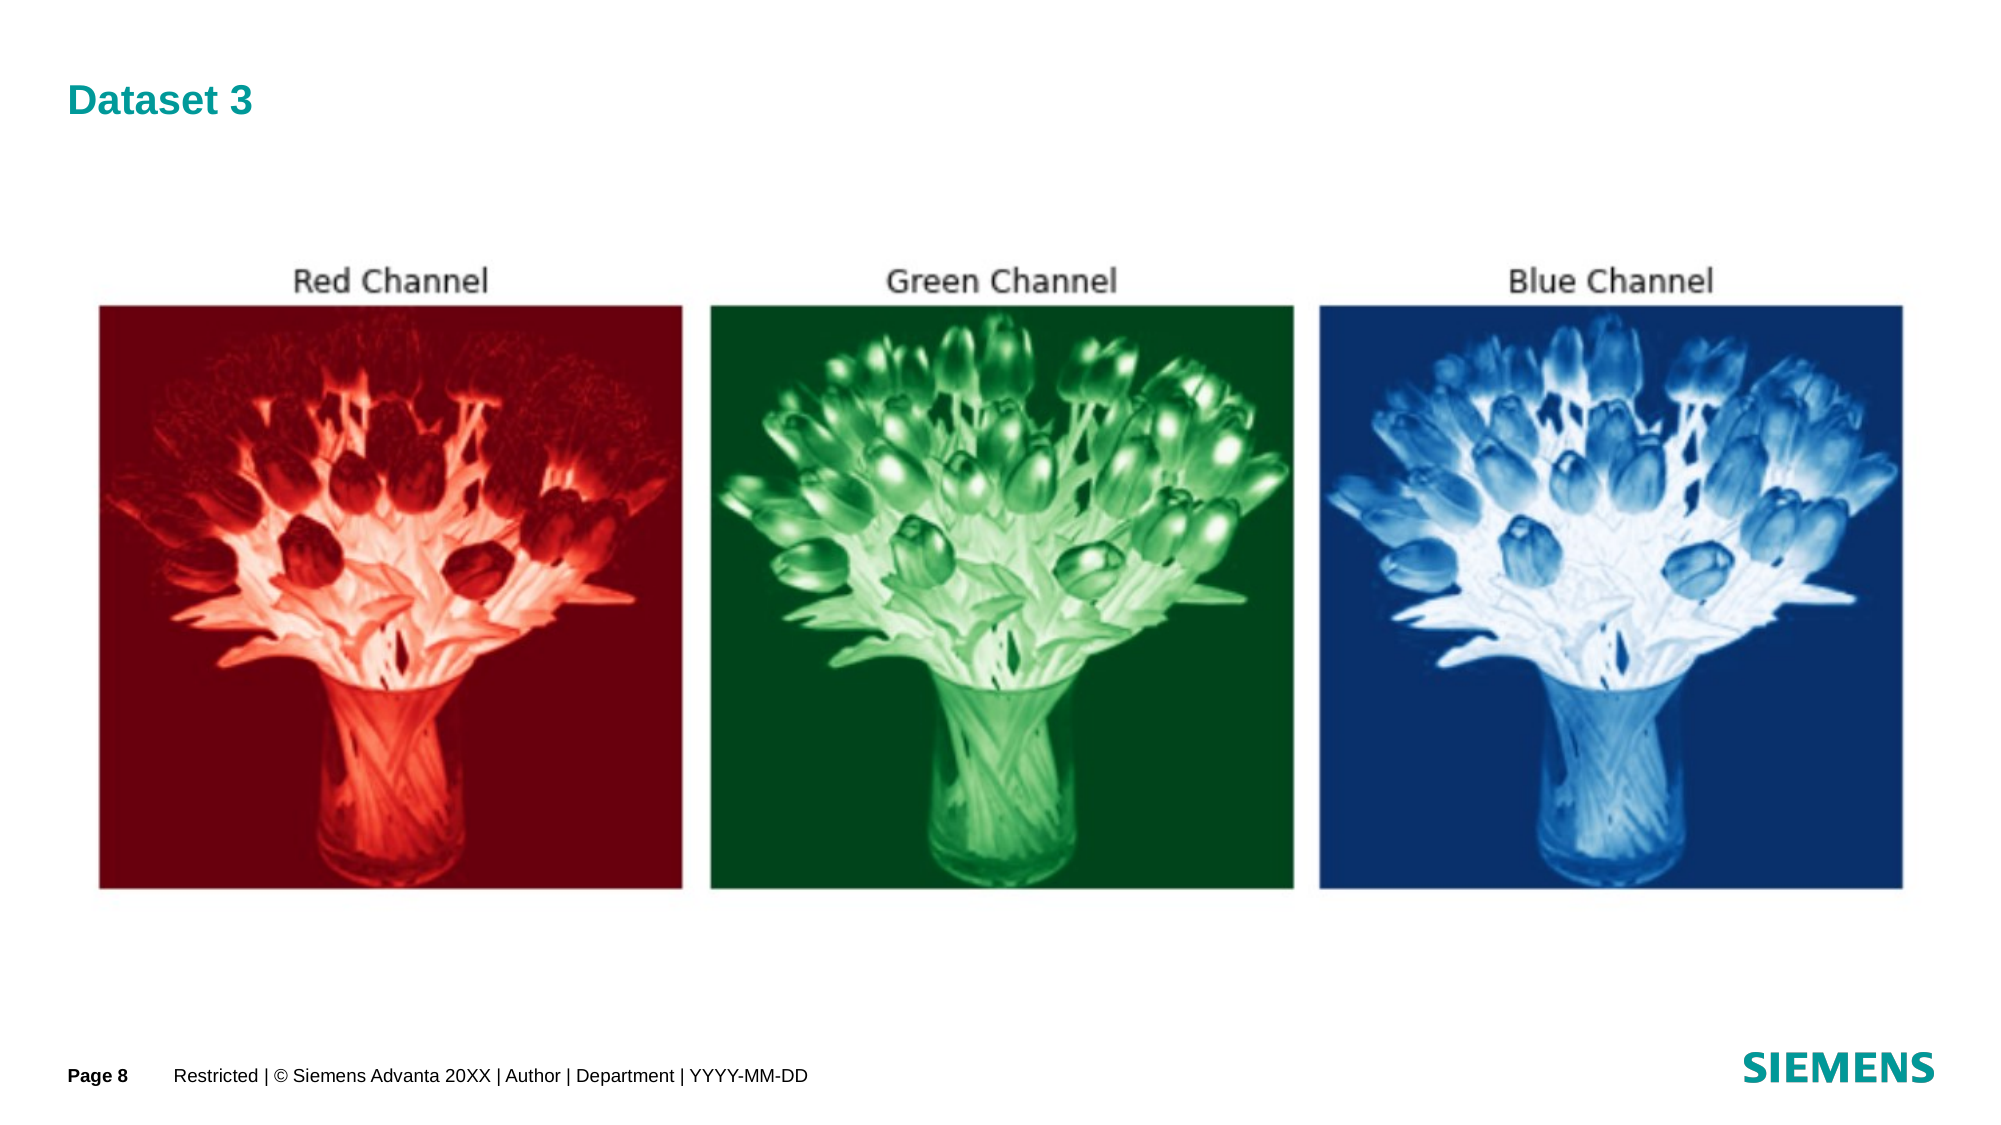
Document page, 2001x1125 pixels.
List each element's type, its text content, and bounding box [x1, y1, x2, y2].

picture [1744, 1052, 1934, 1083]
picture [19, 210, 1981, 915]
footer Restricted | © Siemens Advanta 20XX | Author | Department | YYYY-MM-DD [173, 1035, 1686, 1125]
title Dataset 3 [67, 78, 1686, 173]
slide_number Page 8 [67, 1035, 173, 1125]
